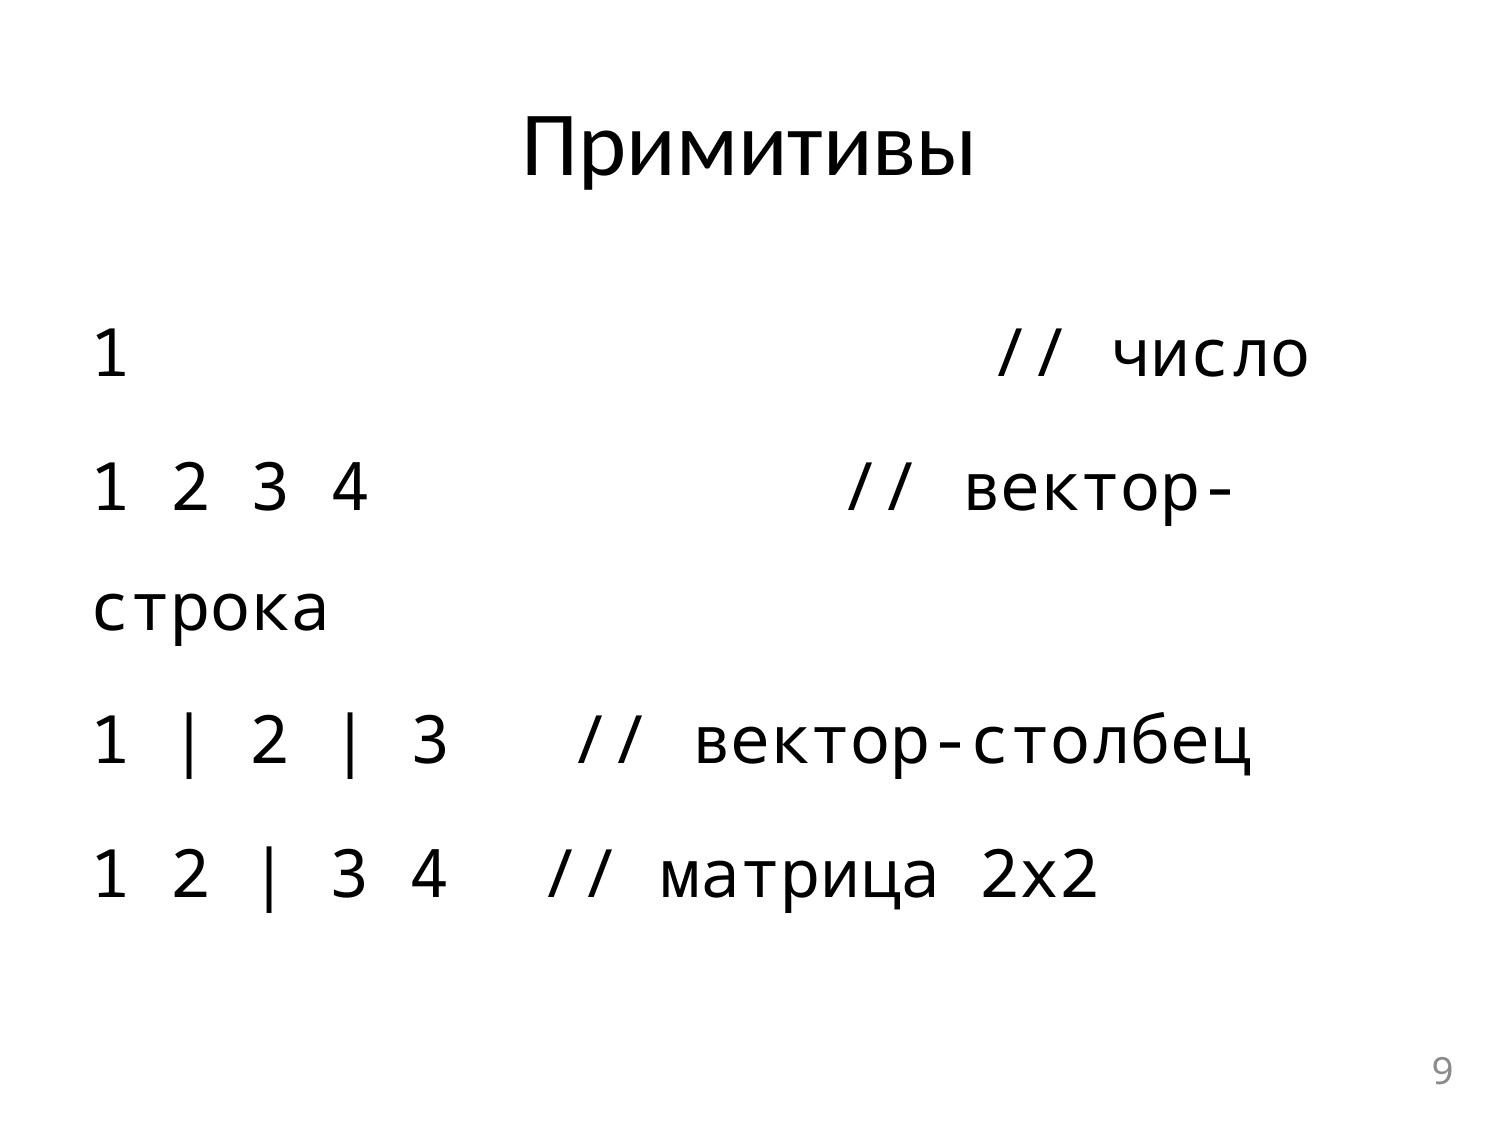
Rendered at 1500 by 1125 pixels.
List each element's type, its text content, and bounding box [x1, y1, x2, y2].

list 1 // число 1 2 3 4 // вектор-строка 1 | 2 | 3 // вектор-столбец 1 2 | 3 4 // матрица 2x2 [75, 262, 1425, 1005]
slide_number 9 [1118, 1042, 1469, 1103]
title Примитивы [75, 45, 1425, 233]
